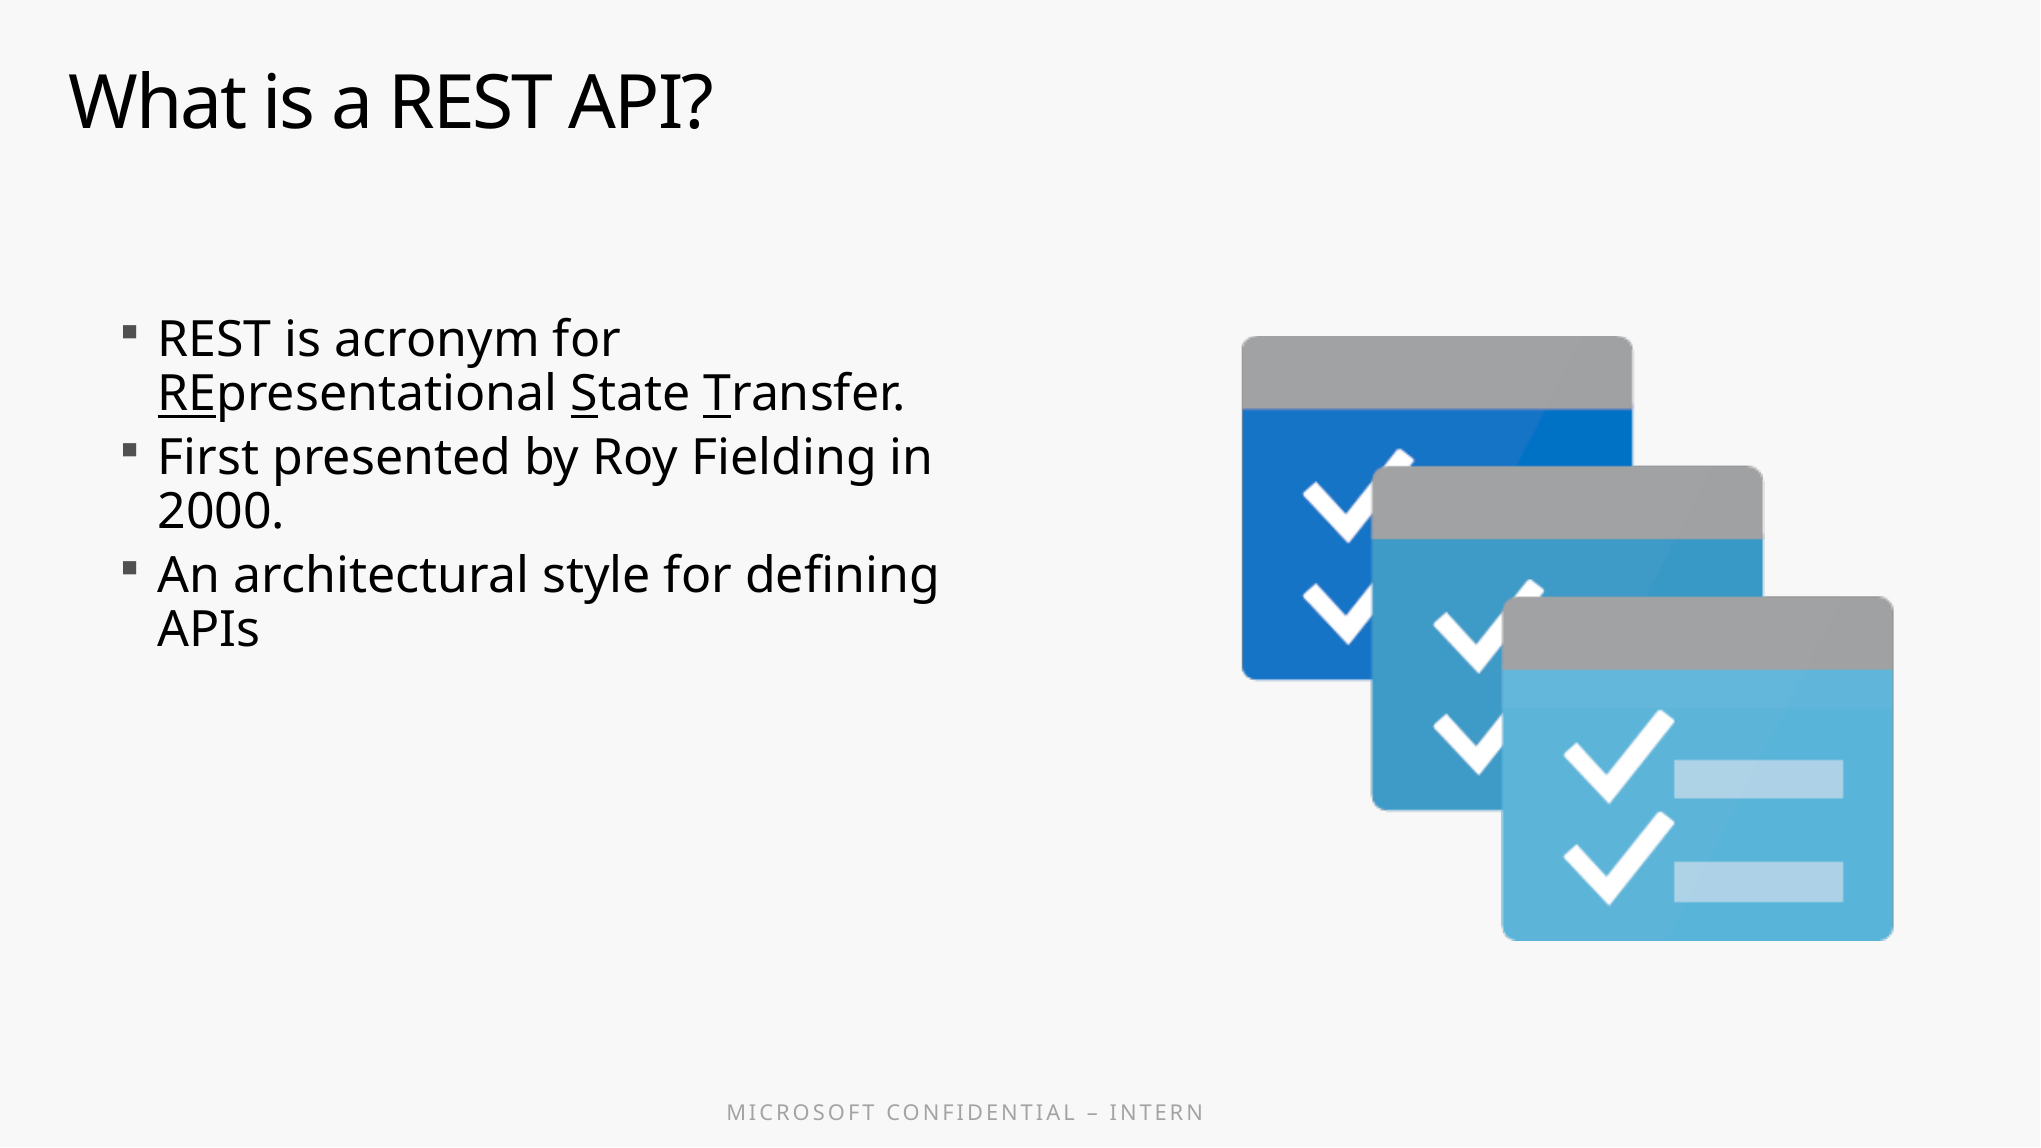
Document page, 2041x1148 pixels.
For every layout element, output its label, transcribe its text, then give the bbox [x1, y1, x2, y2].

list REST is acronym for REpresentational State Transfer. First presented by Roy Fielding in 2000. An architectural style for defining APIs [46, 298, 1050, 572]
picture [994, 335, 2041, 942]
title What is a REST API? [45, 48, 1996, 199]
